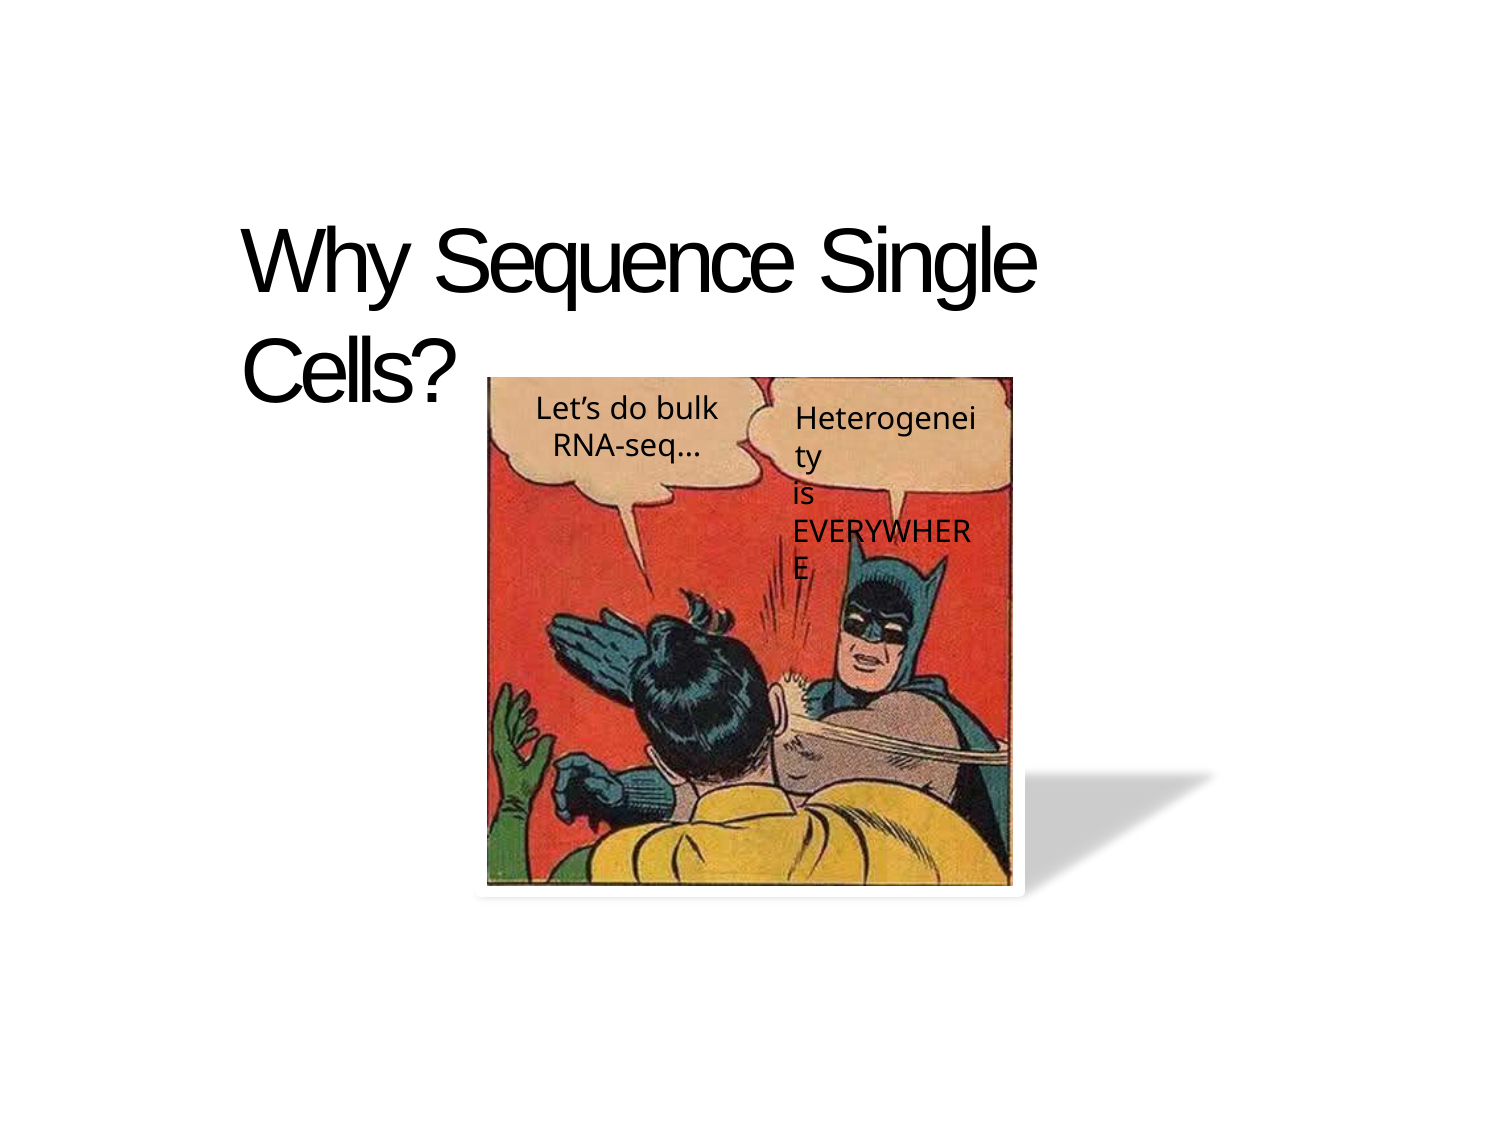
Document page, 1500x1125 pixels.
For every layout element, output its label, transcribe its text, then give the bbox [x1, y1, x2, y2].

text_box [470, 365, 1222, 907]
title Why Sequence Single Cells? [238, 198, 1263, 421]
